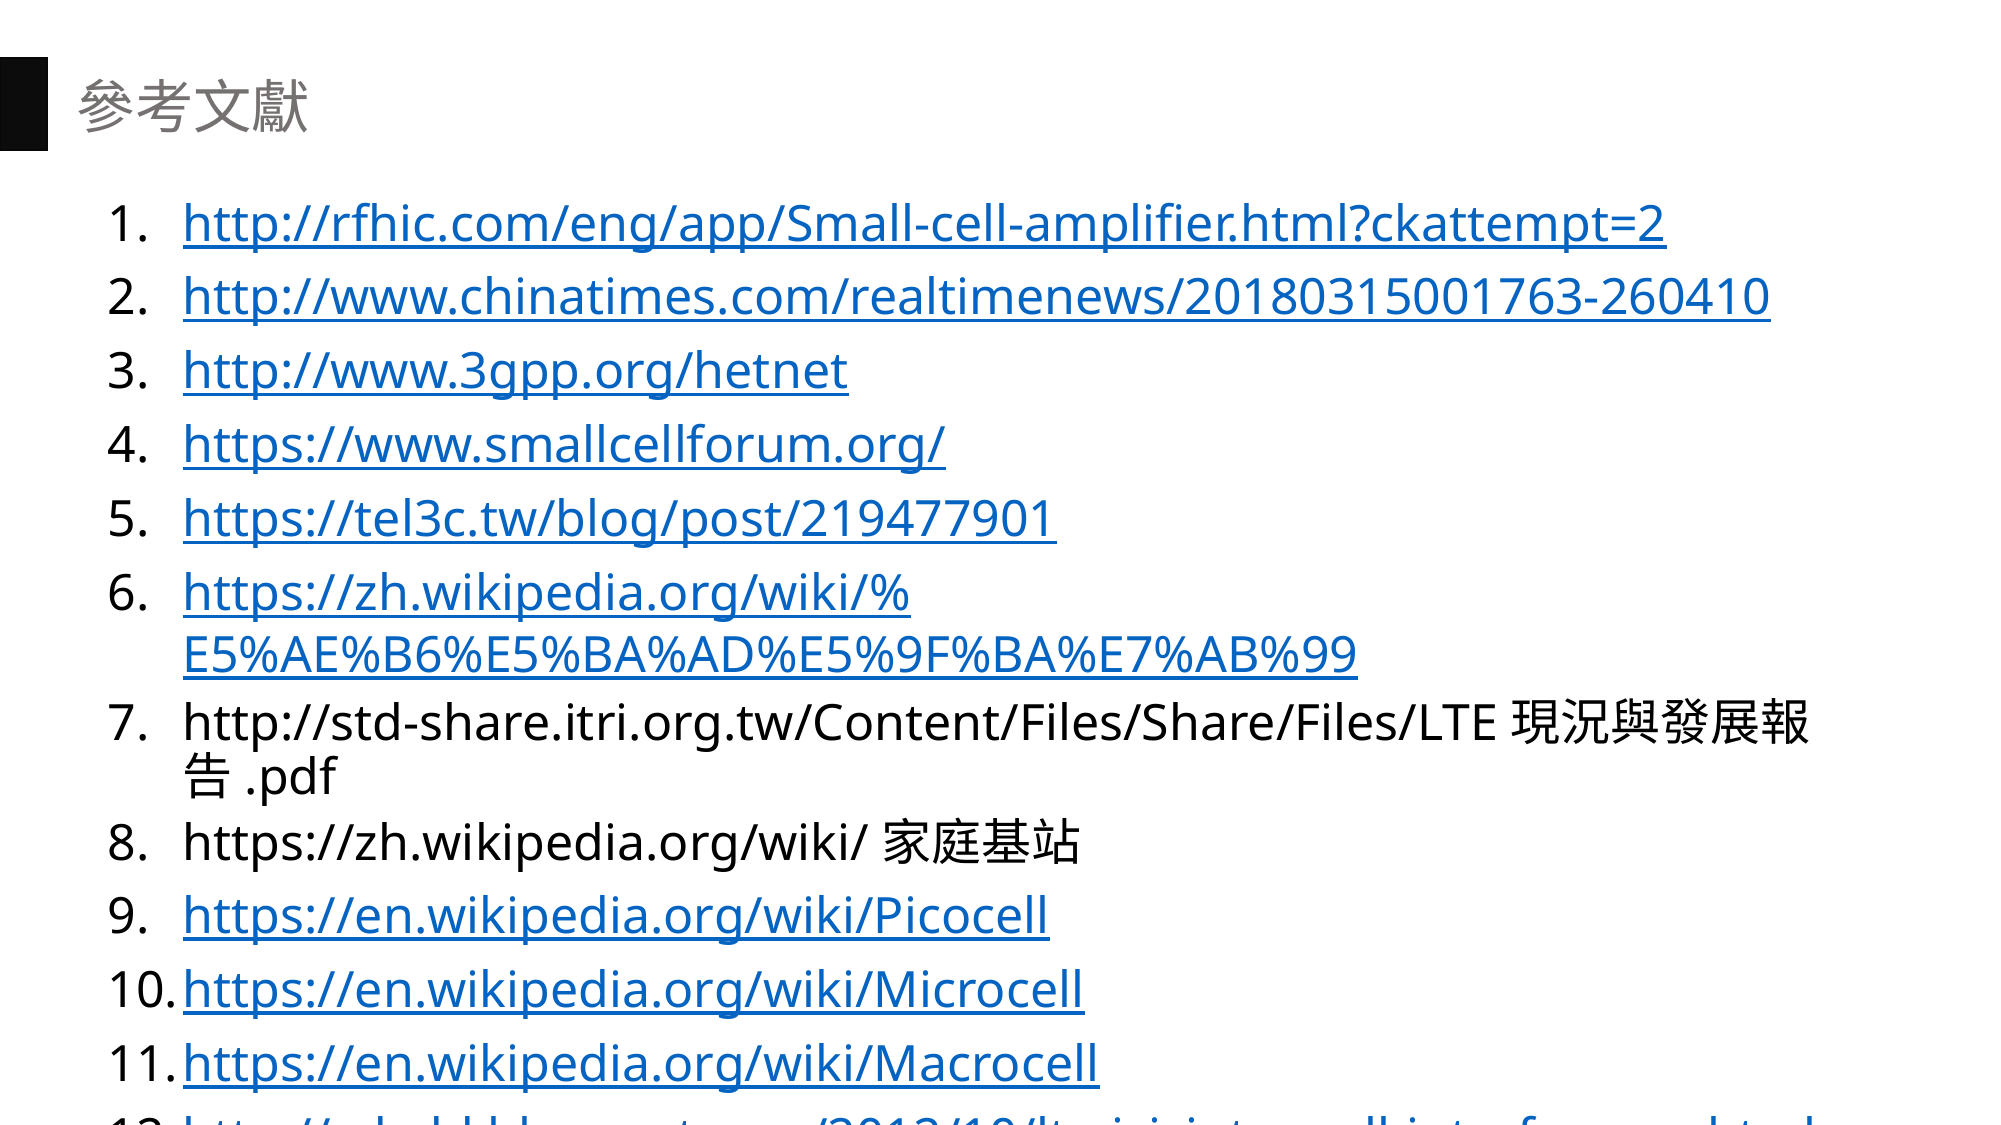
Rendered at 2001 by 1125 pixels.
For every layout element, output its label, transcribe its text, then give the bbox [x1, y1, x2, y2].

text_box 參考文獻 [62, 63, 325, 148]
text_box http://rfhic.com/eng/app/Small-cell-amplifier.html?ckattempt=2 http://www.chinatimes.com/realtimenews/20180315001763-260410 http://www.3gpp.org/hetnet https://www.smallcellforum.org/ https://tel3c.tw/blog/post/219477901 https://zh.wikipedia.org/wiki/%E5%AE%B6%E5%BA%AD%E5%9F%BA%E7%AB%99 http://std-share.itri.org.tw/Content/Files/Share/Files/LTE現況與發展報告.pdf https://zh.wikipedia.org/wiki/家庭基站 https://en.wikipedia.org/wiki/Picocell https://en.wikipedia.org/wiki/Microcell https://en.wikipedia.org/wiki/Macrocell http://xdxdd.blogspot.com/2012/10/lte-icicinter-cell-interference.html http://www.2cm.com.tw/technologyshow_content.asp?sn=1311050004 [92, 184, 1869, 1035]
text_box [0, 57, 48, 151]
